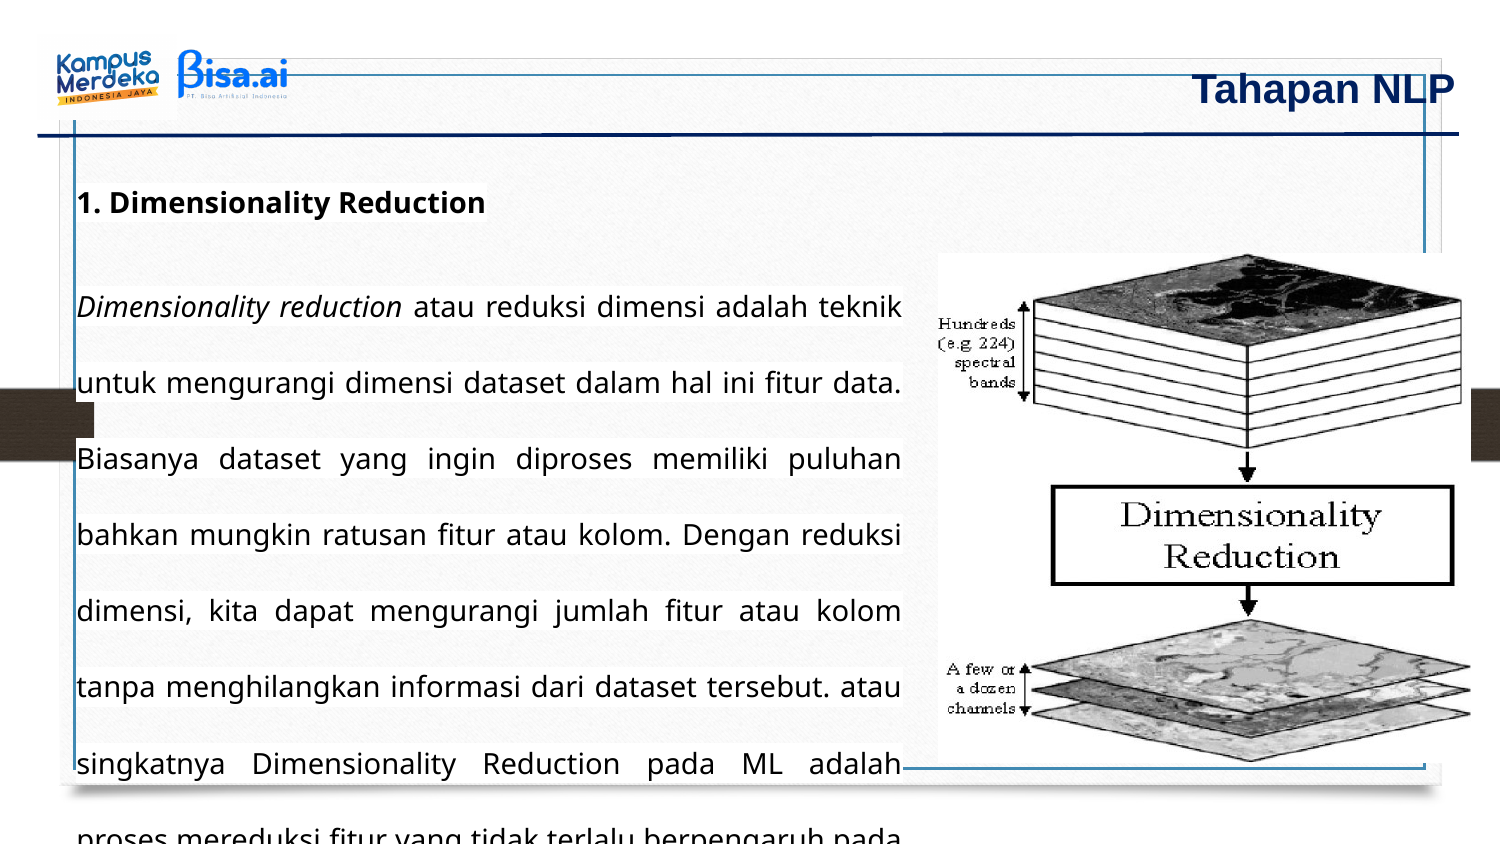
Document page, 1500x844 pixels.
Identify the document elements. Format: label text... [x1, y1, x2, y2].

picture [0, 0, 1500, 844]
text_box 1. Dimensionality Reduction Dimensionality reduction atau reduksi dimensi adalah teknik untuk mengurangi dimensi dataset dalam hal ini fitur data. Biasanya dataset yang ingin diproses memiliki puluhan bahkan mungkin ratusan fitur atau kolom. Dengan reduksi dimensi, kita dapat mengurangi jumlah fitur atau kolom tanpa menghilangkan informasi dari dataset tersebut. atau singkatnya Dimensionality Reduction pada ML adalah proses mereduksi fitur yang tidak terlalu berpengaruh pada sebuah data. [61, 167, 918, 781]
text_box Tahapan NLP [779, 46, 1471, 132]
